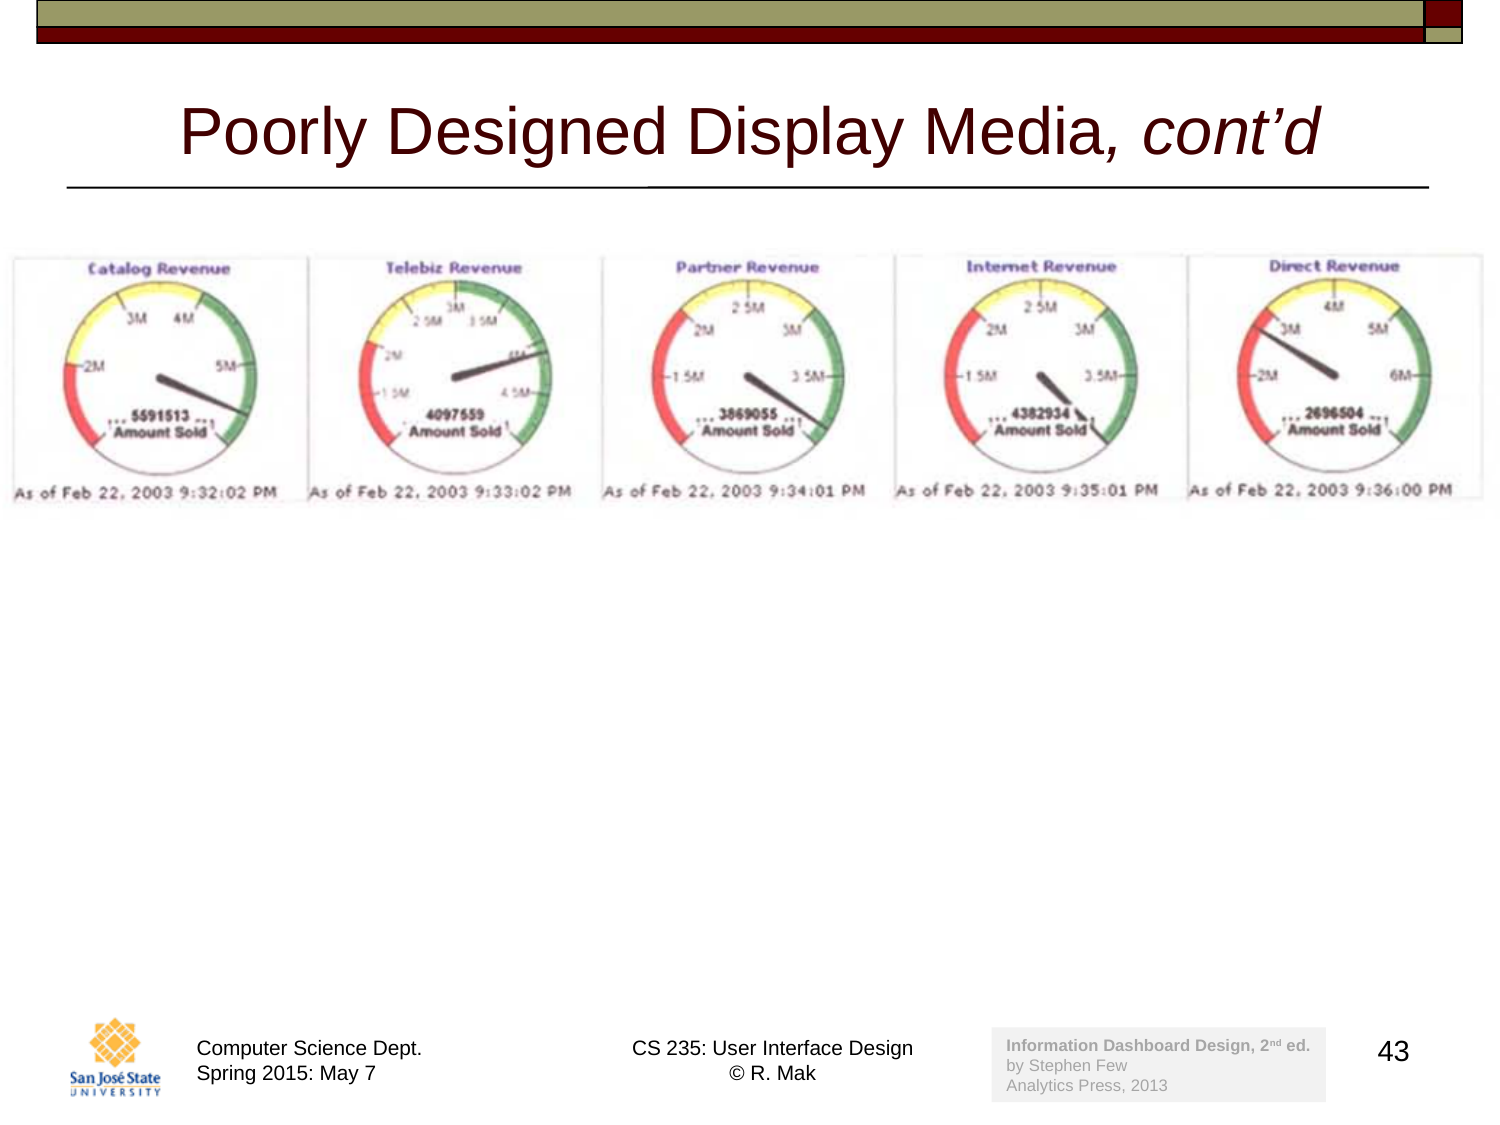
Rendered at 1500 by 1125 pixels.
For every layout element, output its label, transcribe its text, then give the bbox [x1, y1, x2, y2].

picture [0, 247, 1500, 520]
text_box Information Dashboard Design, 2nd ed. by Stephen Few Analytics Press, 2013 [991, 1027, 1326, 1103]
picture [60, 1012, 166, 1112]
slide_number 43 [1112, 1025, 1425, 1100]
title Poorly Designed Display Media, cont’d [75, 67, 1425, 175]
